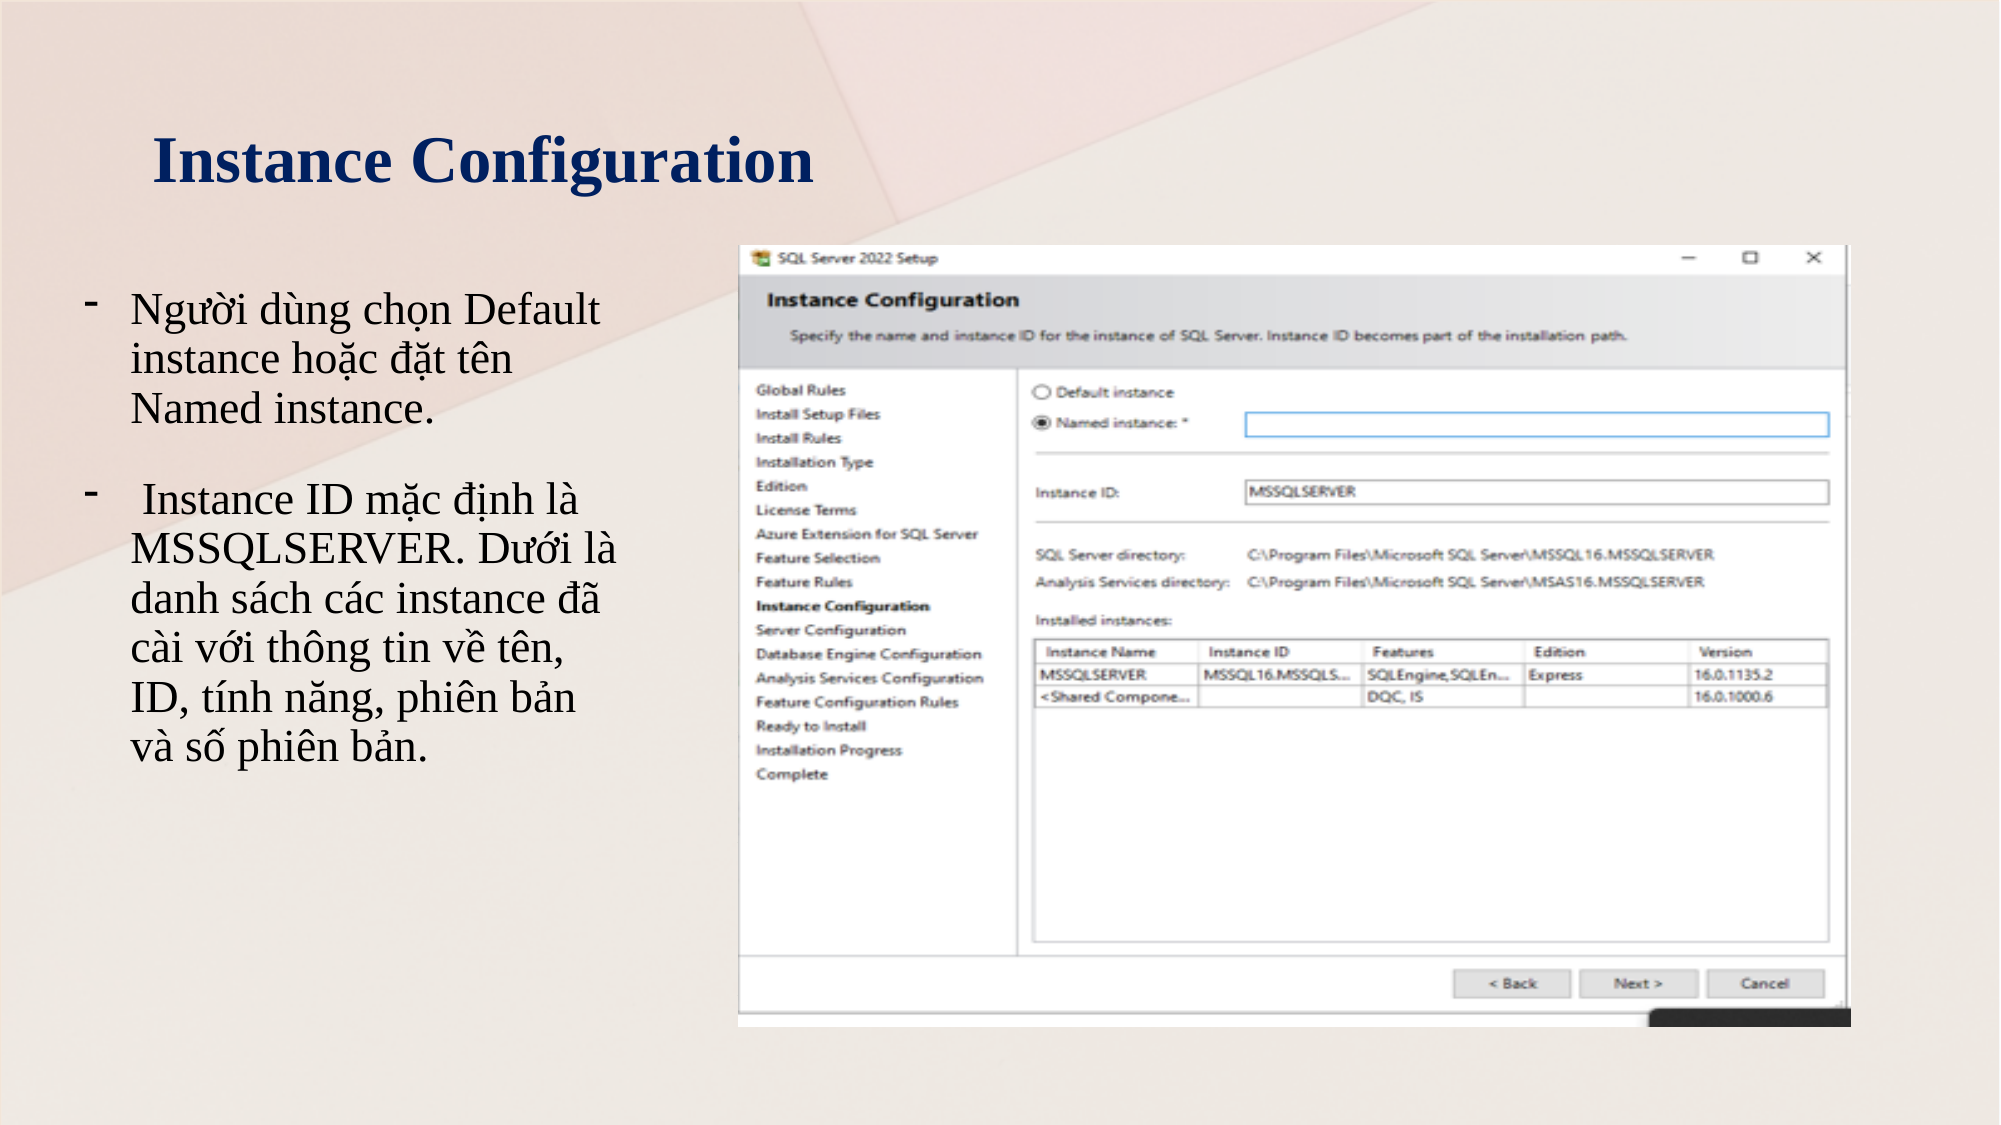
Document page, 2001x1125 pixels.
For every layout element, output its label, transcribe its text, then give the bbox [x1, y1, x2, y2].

list Người dùng chọn Default instance hoặc đặt tên Named instance. Instance ID mặc định là MSSQLSERVER. Dưới là danh sách các instance đã cài với thông tin về tên, ID, tính năng, phiên bản và số phiên bản. [68, 277, 641, 983]
title Instance Configuration [137, 43, 1842, 278]
picture [738, 244, 1851, 1027]
